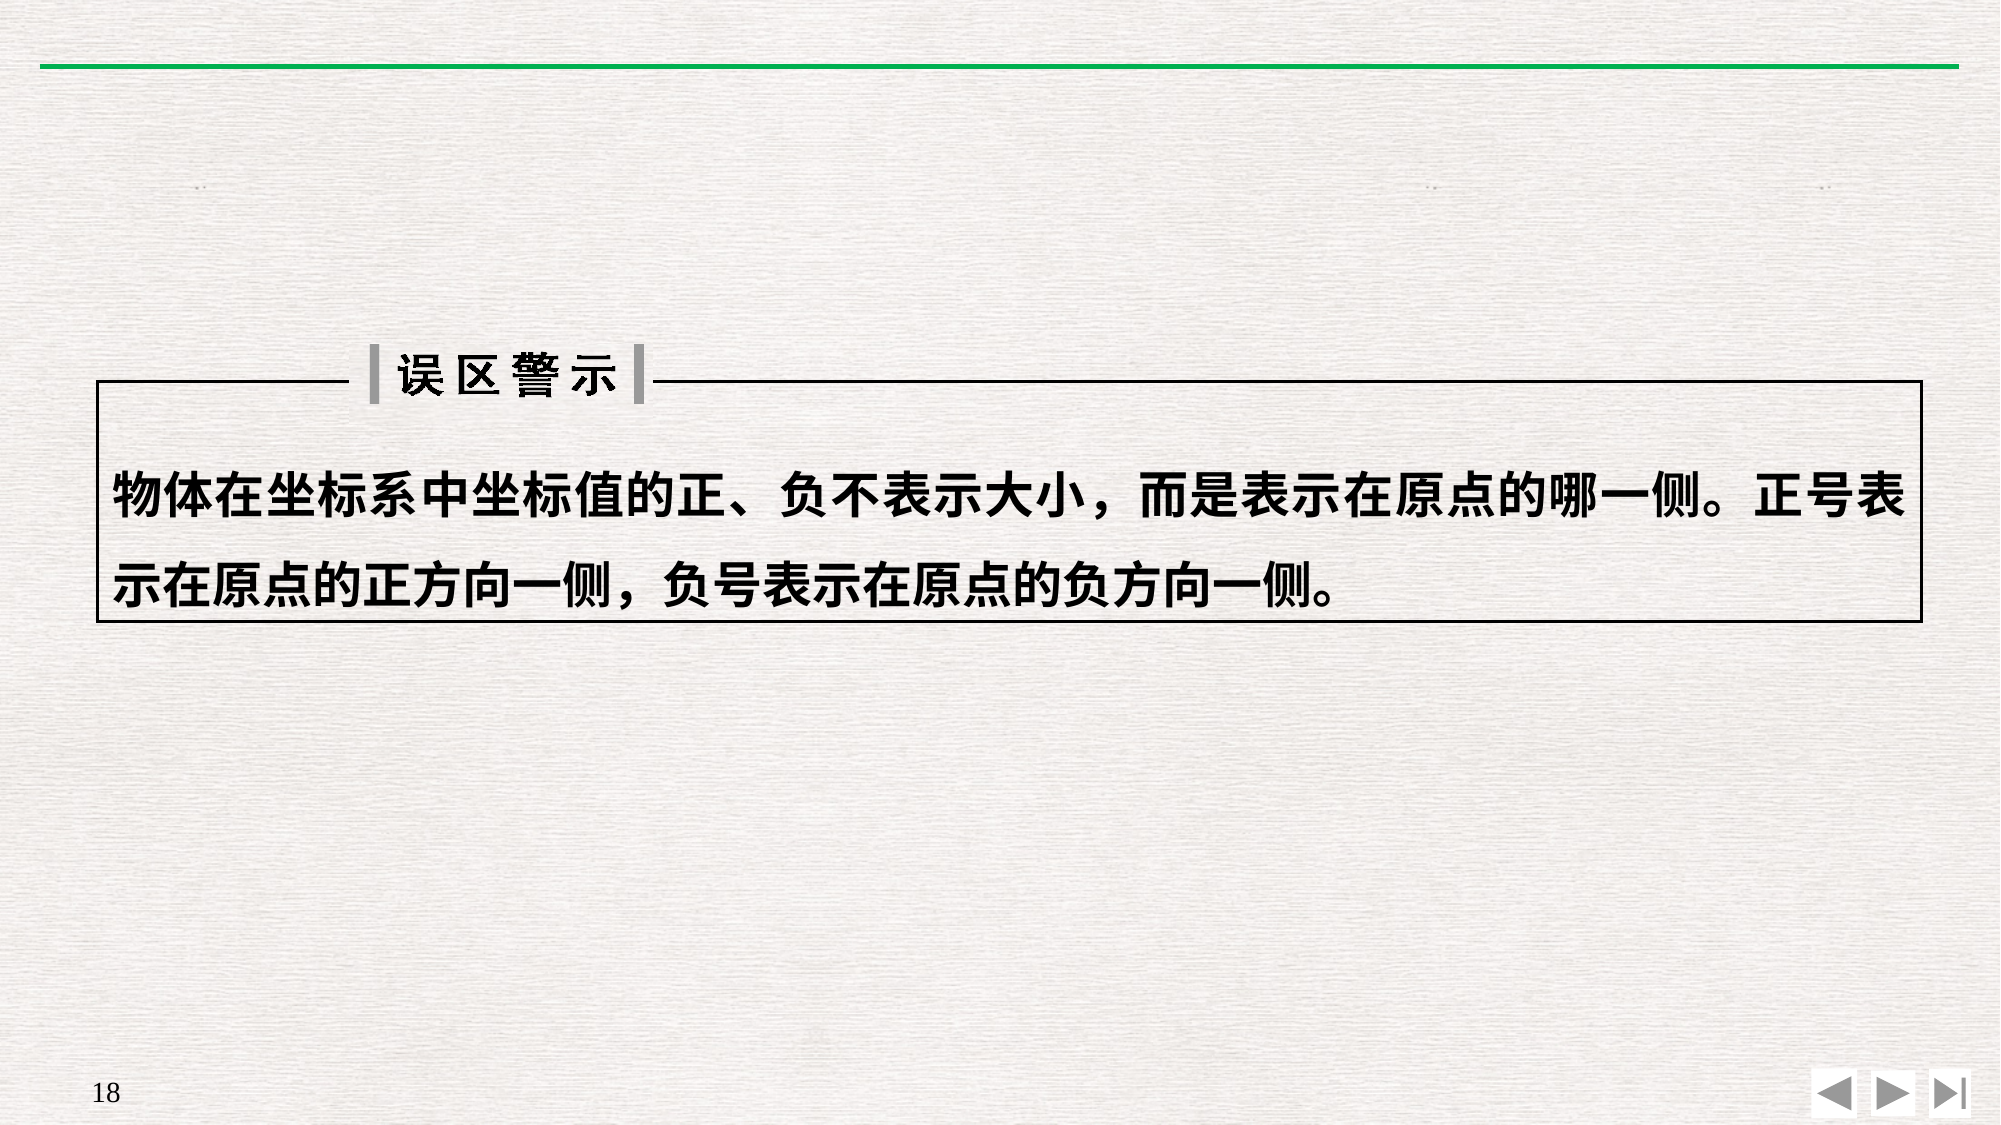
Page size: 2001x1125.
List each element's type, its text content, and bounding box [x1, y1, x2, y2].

text_box 物体在坐标系中坐标值的正、负不表示大小，而是表示在原点的哪一侧。正号表示在原点的正方向一侧，负号表示在原点的负方向一侧。 [97, 381, 1922, 622]
picture [0, 0, 2000, 1125]
